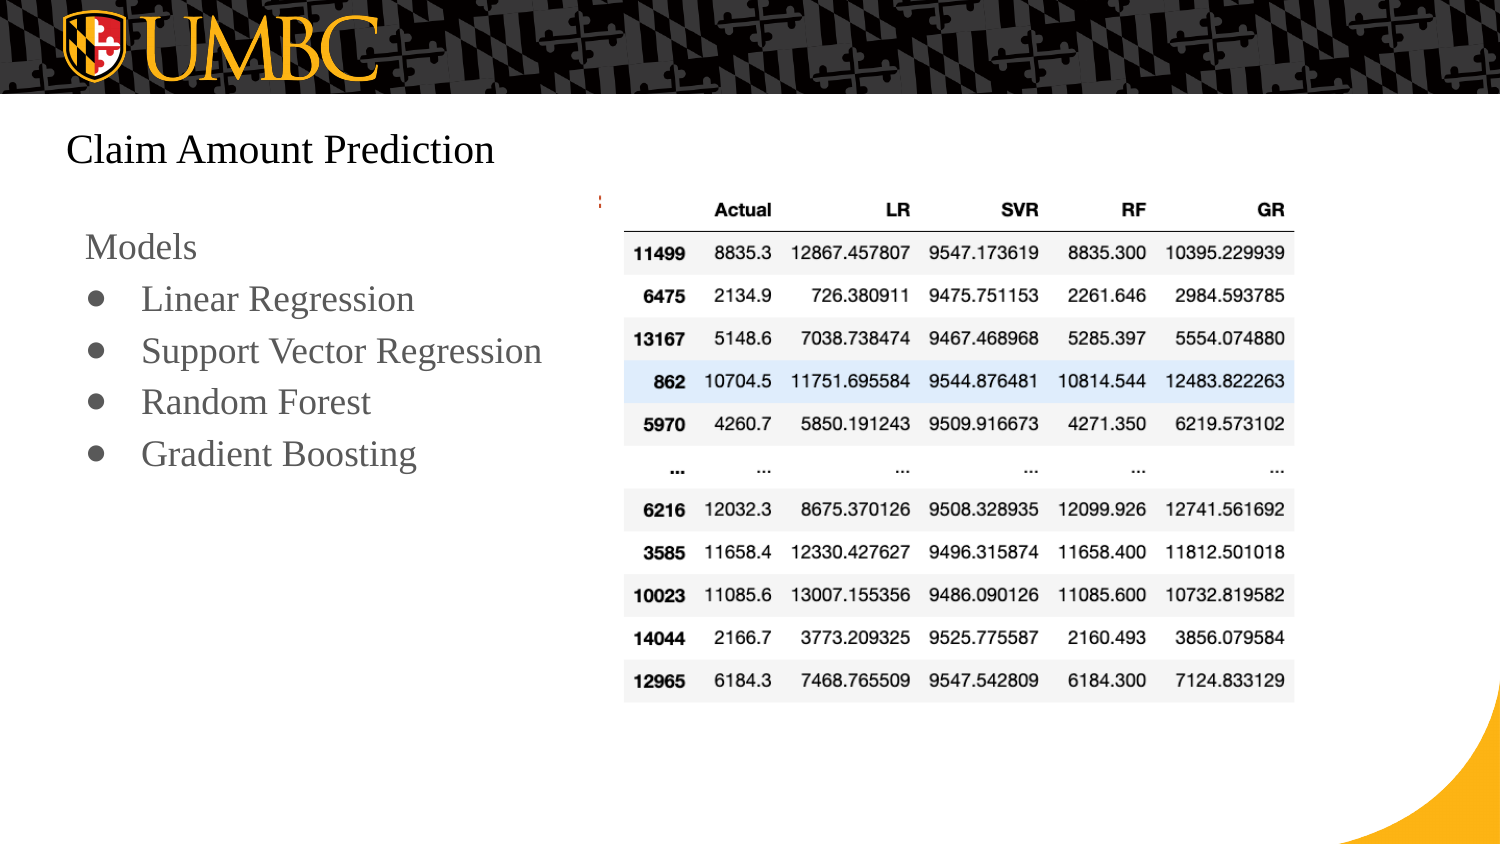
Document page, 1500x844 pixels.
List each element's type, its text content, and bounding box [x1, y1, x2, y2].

list Models Linear Regression Support Vector Regression Random Forest Gradient Boosting [51, 200, 1449, 761]
picture [0, 0, 1500, 94]
picture [1338, 679, 1500, 844]
picture [599, 183, 1434, 716]
title Claim Amount Prediction [51, 106, 1449, 200]
